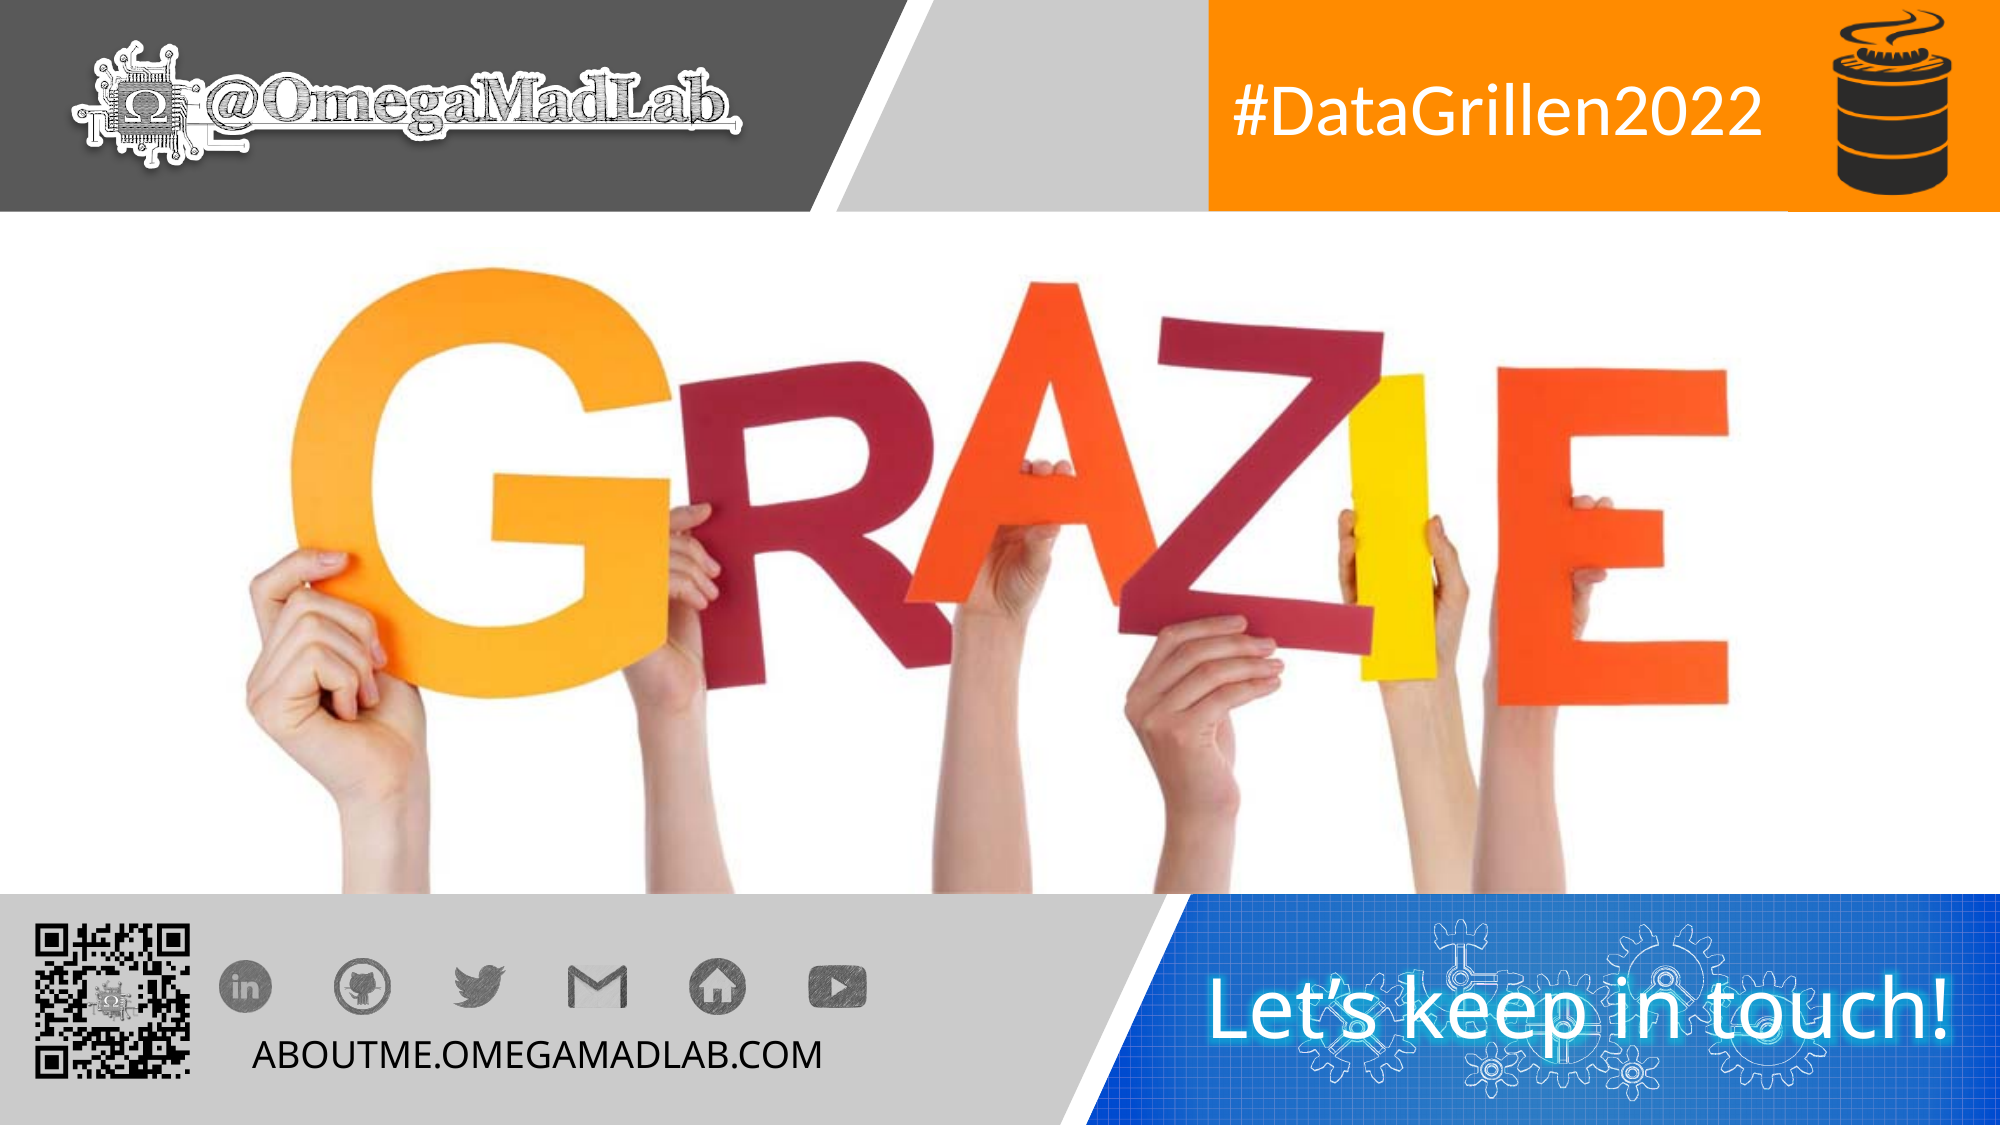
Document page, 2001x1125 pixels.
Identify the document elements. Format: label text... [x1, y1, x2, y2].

picture [67, 37, 748, 174]
picture [158, 247, 2000, 1125]
text_box Let’s keep in touch! [1183, 948, 1974, 1063]
picture [26, 914, 199, 1088]
picture [1789, 0, 2000, 212]
